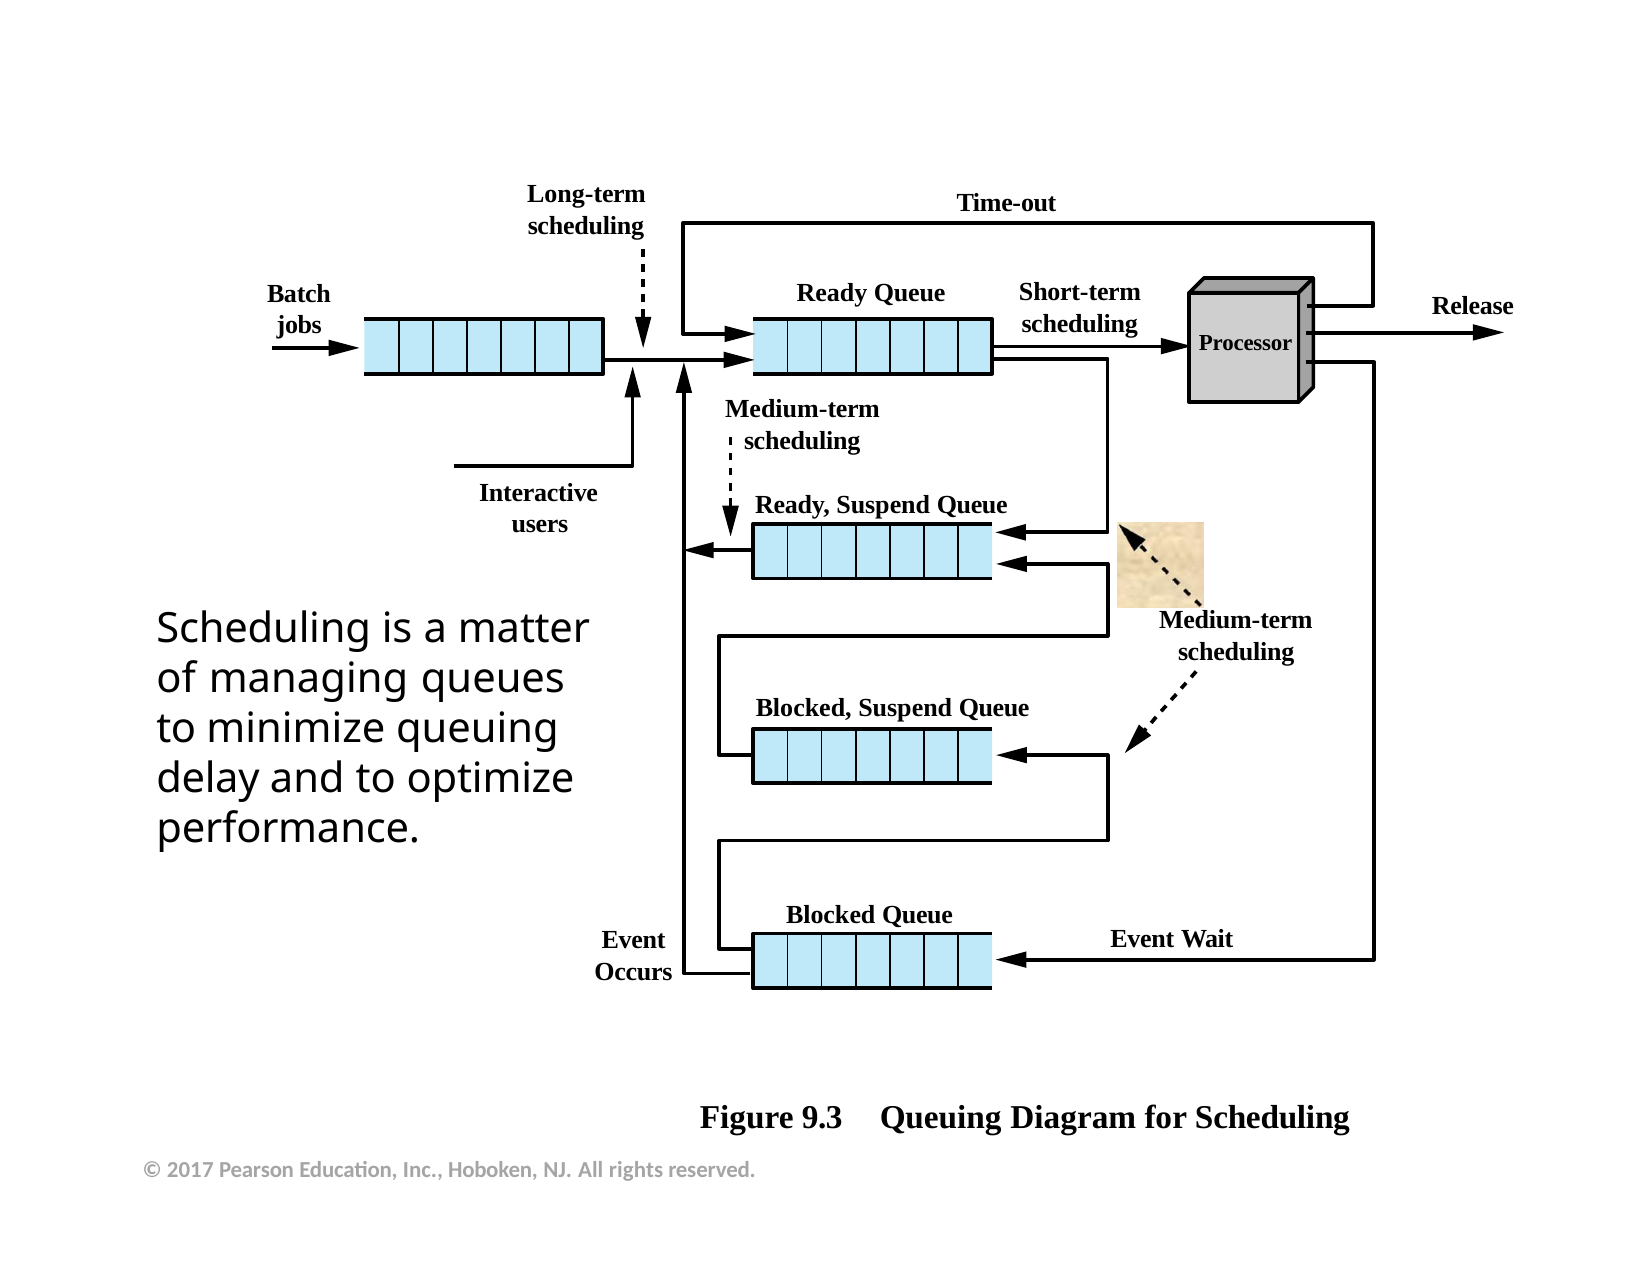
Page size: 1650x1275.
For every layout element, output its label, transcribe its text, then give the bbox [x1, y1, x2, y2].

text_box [751, 984, 1316, 991]
text_box Batch jobs [265, 274, 335, 293]
text_box Scheduling is a matter of managing queues to minimize queuing delay and to optimize performance. [154, 598, 357, 852]
text_box Release [1429, 286, 1518, 320]
text_box Figure 9.3 [697, 1093, 847, 1135]
text_box Long-term scheduling [525, 175, 651, 219]
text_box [269, 290, 357, 405]
text_box Queuing Diagram for Scheduling [877, 1093, 1360, 1135]
text_box Event Occurs [592, 959, 677, 986]
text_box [675, 956, 1377, 976]
text_box © 2017 Pearson Education, Inc., Hoboken, NJ. All rights reserved. [140, 1158, 761, 1183]
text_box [1379, 290, 1505, 405]
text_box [362, 221, 1376, 951]
text_box Time-out [954, 183, 1061, 217]
